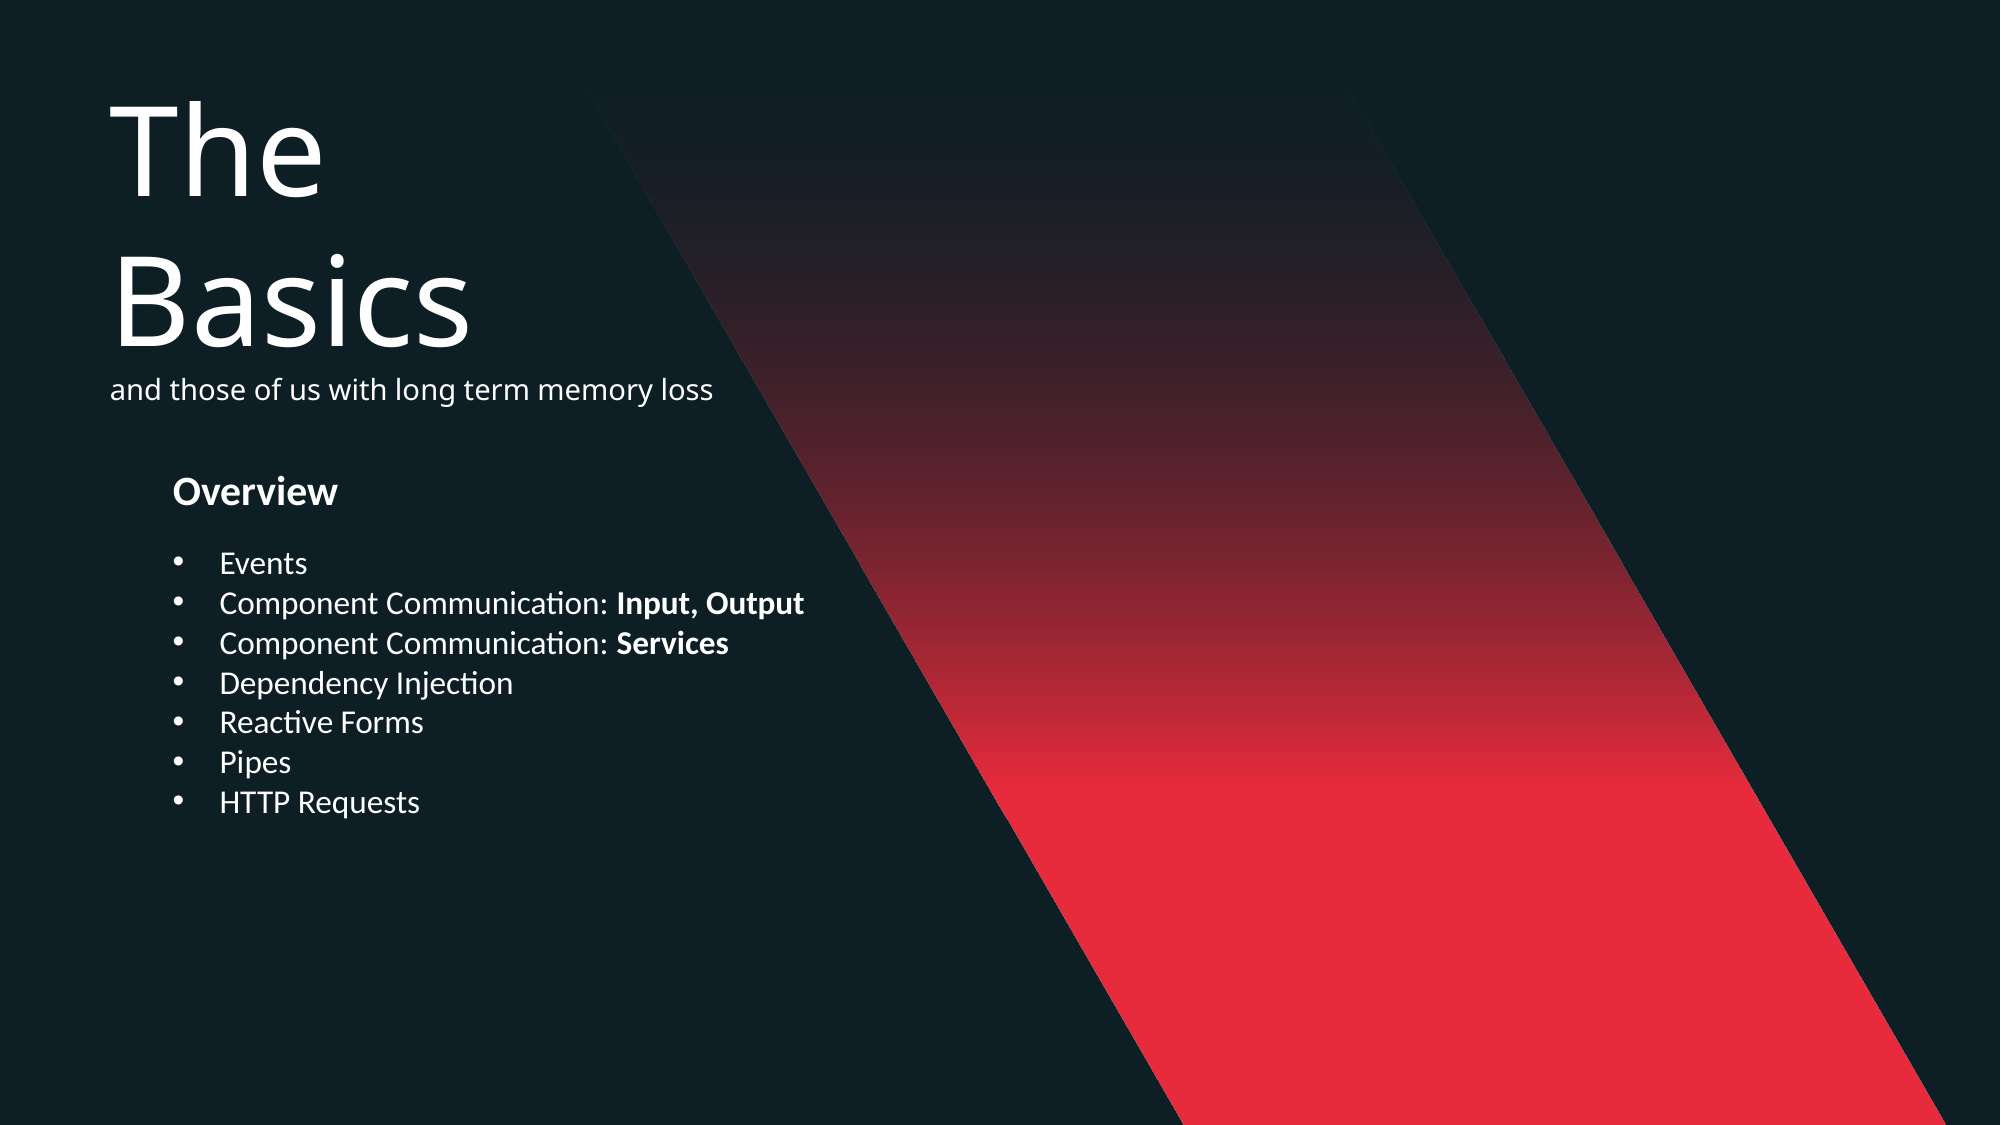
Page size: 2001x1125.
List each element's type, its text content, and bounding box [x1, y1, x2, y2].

text_box The Basics and those of us with long term memory loss [94, 63, 796, 414]
text_box Events Component Communication: Input, Output Component Communication: Services Dependency Injection Reactive Forms Pipes HTTP Requests [157, 533, 827, 863]
text_box [535, 1, 1947, 1125]
text_box Overview [157, 453, 472, 525]
